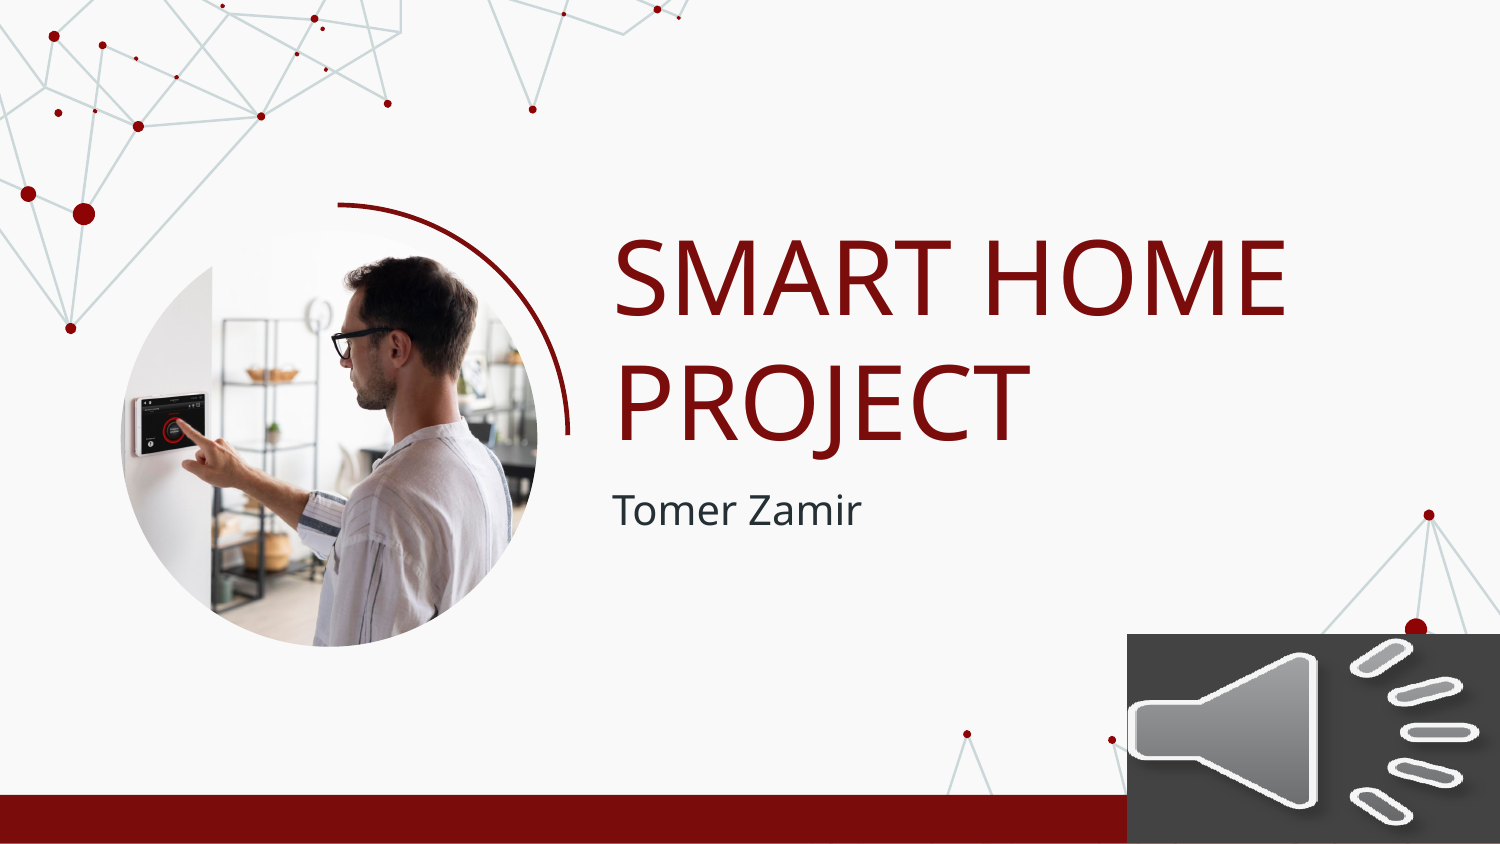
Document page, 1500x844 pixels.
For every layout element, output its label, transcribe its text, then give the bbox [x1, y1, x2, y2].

title SMART HOME PROJECT [597, 195, 1393, 601]
text_box [337, 204, 438, 228]
picture [120, 230, 538, 647]
text_box [542, 329, 568, 436]
text_box Tomer Zamir [596, 468, 1028, 569]
picture [1125, 632, 1500, 844]
